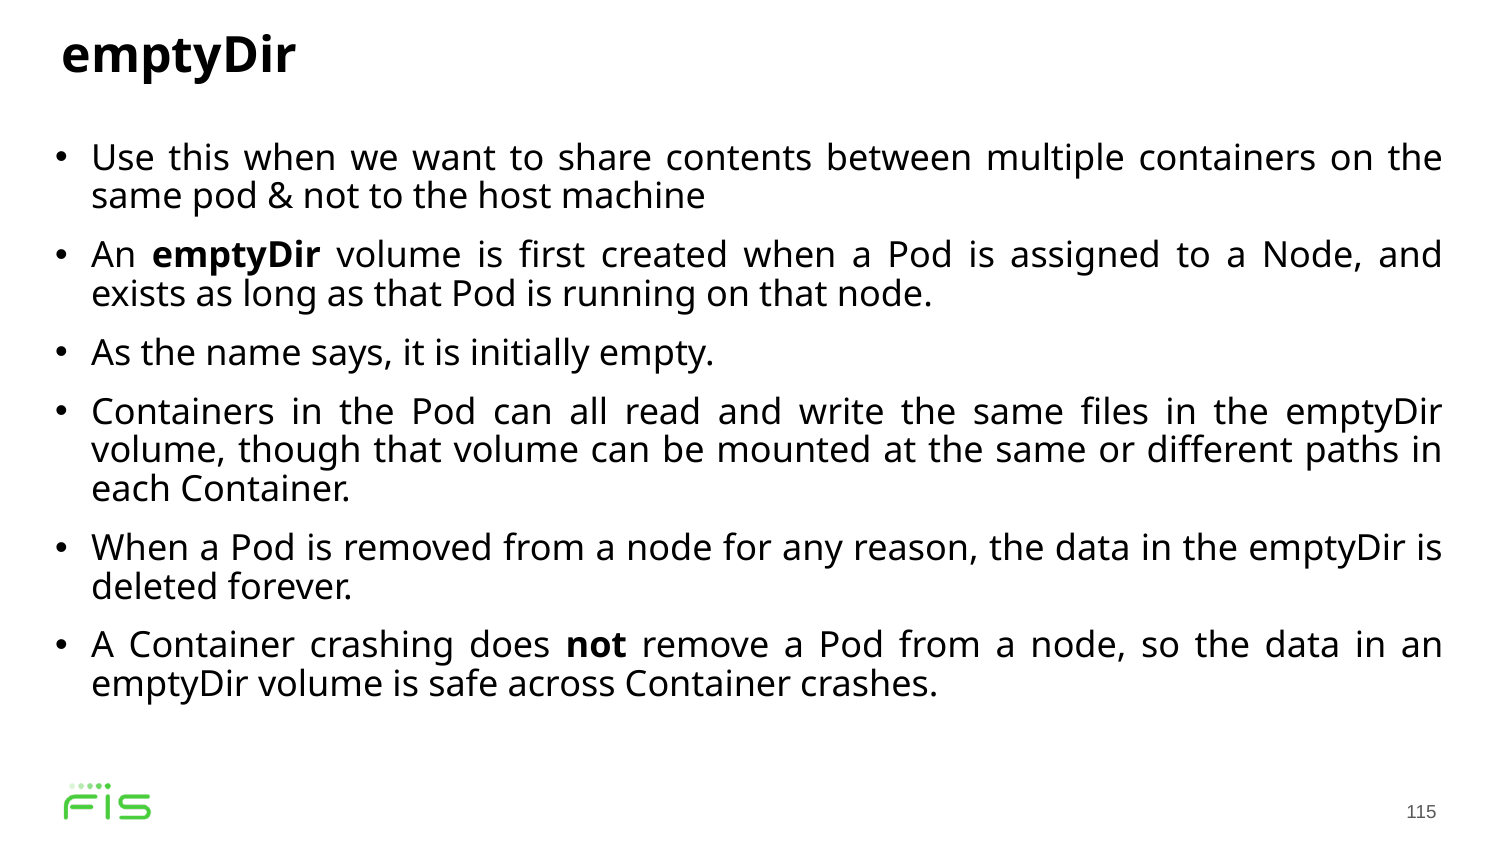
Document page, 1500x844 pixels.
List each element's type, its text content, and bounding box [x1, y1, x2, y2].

slide_number 115 [1359, 800, 1437, 823]
text_box Use this when we want to share contents between multiple containers on the same pod & not to the host machine An emptyDir volume is first created when a Pod is assigned to a Node, and exists as long as that Pod is running on that node. As the name says, it is initially empty. Containers in the Pod can all read and write the same files in the emptyDir volume, though that volume can be mounted at the same or different paths in each Container. When a Pod is removed from a node for any reason, the data in the emptyDir is deleted forever. A Container crashing does not remove a Pod from a node, so the data in an emptyDir volume is safe across Container crashes. [40, 131, 1460, 712]
text_box emptyDir [46, 21, 1453, 116]
picture [58, 780, 154, 823]
